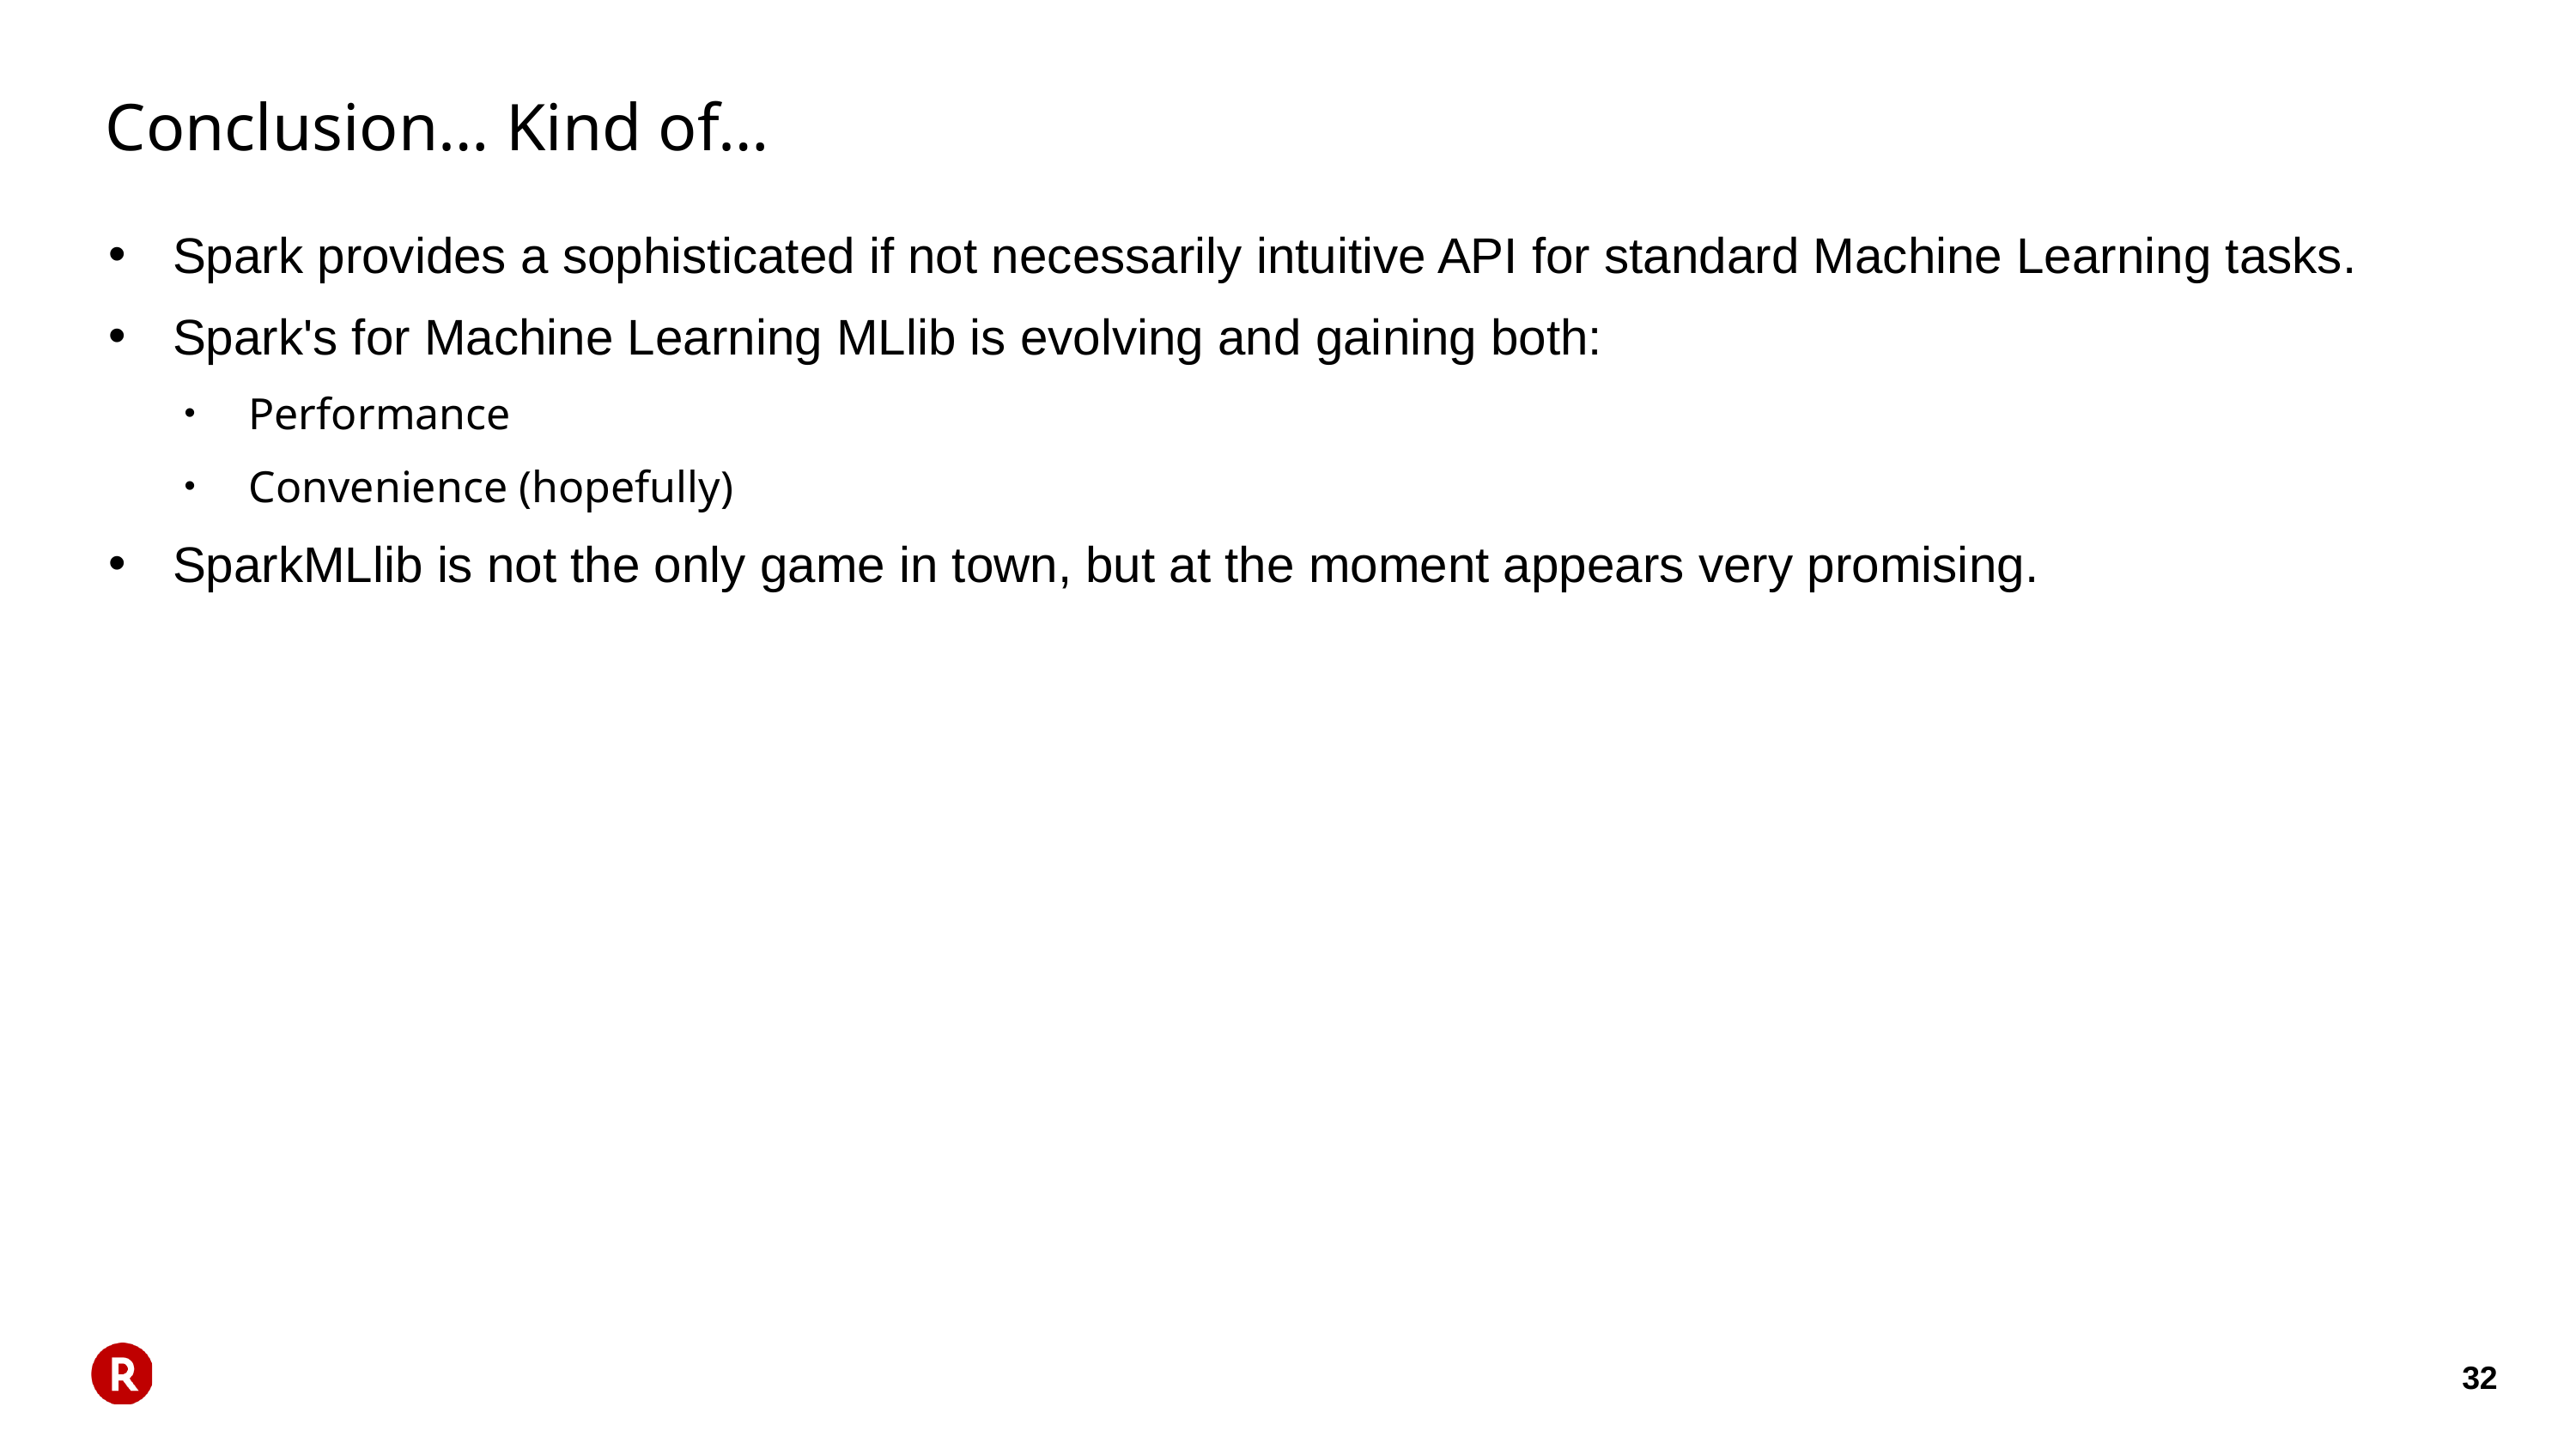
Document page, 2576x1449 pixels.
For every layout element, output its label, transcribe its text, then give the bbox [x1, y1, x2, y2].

list Spark provides a sophisticated if not necessarily intuitive API for standard Machine Learning tasks. Spark's for Machine Learning MLlib is evolving and gaining both: Performance Convenience (hopefully) SparkMLlib is not the only game in town, but at the moment appears very promising. [95, 217, 2485, 1307]
title Conclusion… Kind of… [94, 67, 2486, 183]
